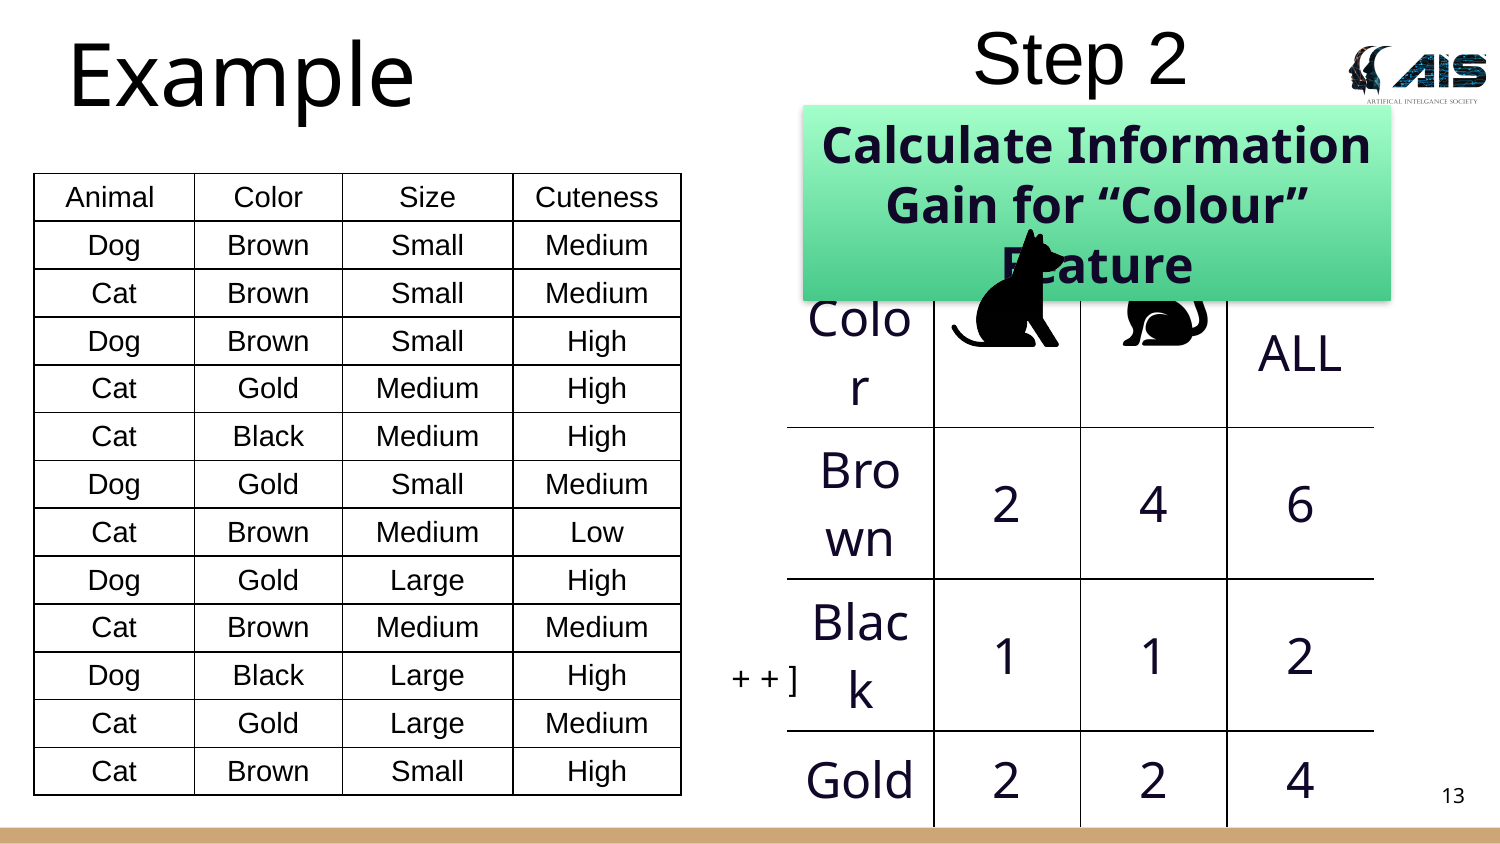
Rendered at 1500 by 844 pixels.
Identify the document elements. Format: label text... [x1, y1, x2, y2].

table_cell Brown [195, 222, 342, 268]
table_cell Small [343, 222, 512, 268]
table_cell Cat [35, 270, 194, 316]
picture [1114, 251, 1210, 347]
table_header Color [787, 276, 933, 427]
table_cell 4 [1228, 732, 1374, 827]
text_box Calculate Information Gain for “Colour” Feature [803, 105, 1391, 301]
table_cell Cat [35, 509, 194, 555]
table_cell Small [343, 748, 512, 794]
table_cell Small [343, 270, 512, 316]
table_cell High [514, 366, 680, 412]
table_cell Dog [35, 222, 194, 268]
table_cell 2 [1228, 580, 1374, 730]
slide_number 13 [1389, 764, 1480, 830]
table_cell Small [343, 461, 512, 507]
table_cell Dog [35, 318, 194, 364]
table_cell Low [514, 509, 680, 555]
table_cell Medium [514, 461, 680, 507]
text_box Step 2 [864, 2, 1297, 103]
table_cell 2 [935, 428, 1080, 578]
table_cell High [514, 653, 680, 699]
table_cell Brown [787, 428, 933, 578]
table_cell Large [343, 700, 512, 747]
table_cell Black [195, 413, 342, 460]
table_cell Dog [35, 461, 194, 507]
picture [1347, 0, 1500, 153]
table_cell Brown [195, 509, 342, 555]
table_cell Gold [787, 732, 933, 827]
table_header Color [195, 174, 342, 220]
table_cell Black [787, 580, 933, 730]
table_cell High [514, 557, 680, 603]
table_cell Gold [195, 557, 342, 603]
table_cell Cat [35, 700, 194, 747]
table_cell Gold [195, 366, 342, 412]
table_cell Medium [343, 366, 512, 412]
table_cell Medium [343, 509, 512, 555]
table_cell Medium [514, 222, 680, 268]
table_header Cuteness [514, 174, 680, 220]
picture [949, 229, 1067, 347]
table_cell Medium [514, 270, 680, 316]
table_cell Gold [195, 461, 342, 507]
title Example [51, 3, 682, 140]
table_header ALL [1228, 310, 1374, 427]
table_cell Cat [35, 748, 194, 794]
table_cell 1 [935, 580, 1080, 730]
table_cell Medium [514, 605, 680, 651]
table_cell 2 [1081, 732, 1226, 827]
table_cell Cat [35, 413, 194, 460]
table_cell Medium [343, 605, 512, 651]
table_cell 6 [1228, 428, 1374, 578]
table_cell Brown [195, 605, 342, 651]
table_cell Cat [35, 605, 194, 651]
table_cell 4 [1081, 428, 1226, 578]
table_cell High [514, 318, 680, 364]
table_cell High [514, 413, 680, 460]
table_cell Small [343, 318, 512, 364]
table_header [935, 310, 1080, 427]
table_cell Black [195, 653, 342, 699]
table_cell Brown [195, 318, 342, 364]
table_cell 1 [1081, 580, 1226, 730]
table_cell Medium [514, 700, 680, 747]
table_cell Large [343, 653, 512, 699]
table_header Size [343, 174, 512, 220]
table_cell Dog [35, 653, 194, 699]
table_cell 2 [935, 732, 1080, 827]
table_header [1081, 310, 1226, 427]
table_cell Medium [343, 413, 512, 460]
table_cell Brown [195, 270, 342, 316]
table_cell Dog [35, 557, 194, 603]
table_header Animal [35, 174, 194, 220]
table_cell Cat [35, 366, 194, 412]
table_cell Gold [195, 700, 342, 747]
table_cell Large [343, 557, 512, 603]
table_cell Brown [195, 748, 342, 794]
table_cell High [514, 748, 680, 794]
